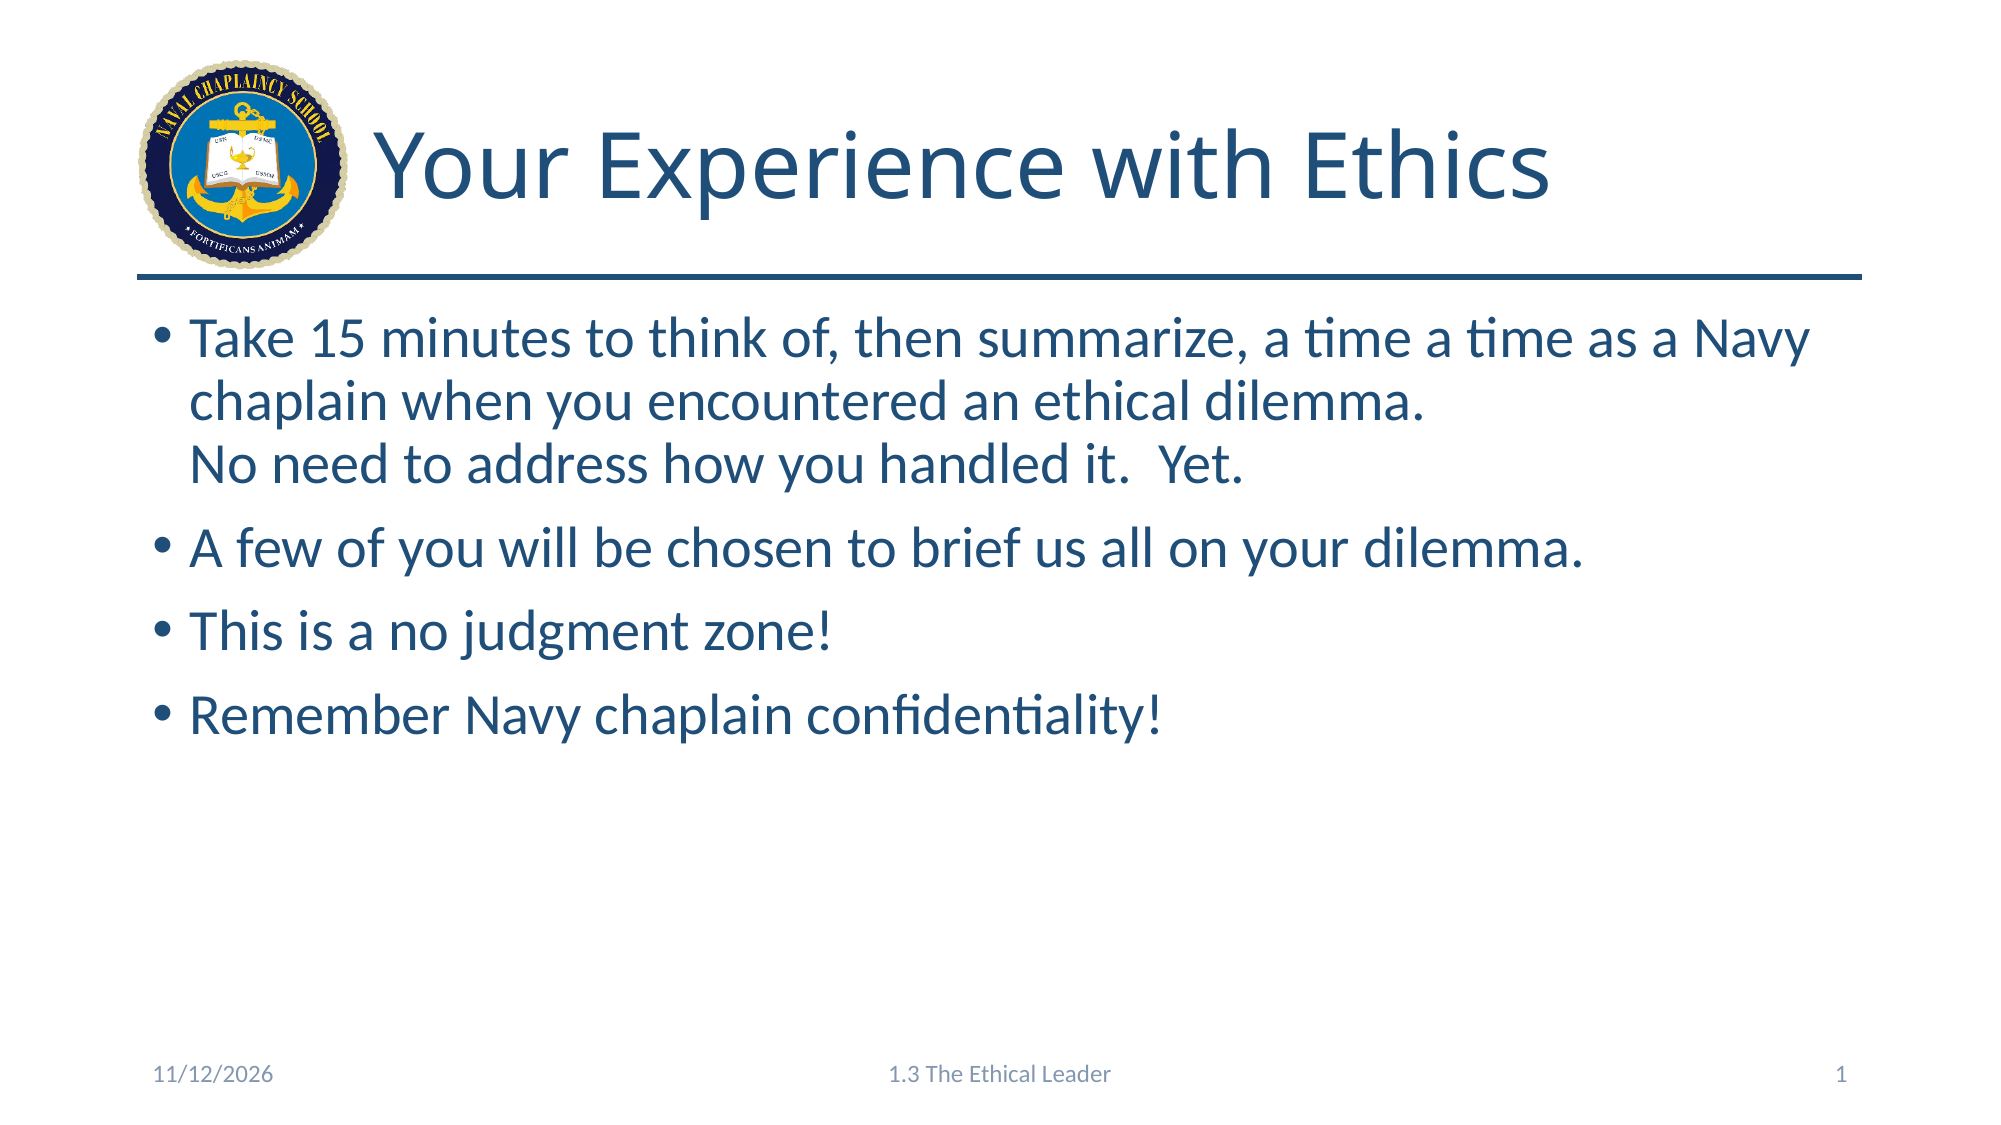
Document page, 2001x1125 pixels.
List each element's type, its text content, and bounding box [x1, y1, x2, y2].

title Your Experience with Ethics [358, 59, 1863, 278]
list Take 15 minutes to think of, then summarize, a time a time as a Navy chaplain when you encountered an ethical dilemma. No need to address how you handled it. Yet. A few of you will be chosen to brief us all on your dilemma. This is a no judgment zone! Remember Navy chaplain confidentiality! [137, 299, 1863, 1014]
picture [137, 59, 348, 270]
slide_number 1 [1412, 1042, 1863, 1103]
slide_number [137, 1042, 588, 1103]
footer 1.3 The Ethical Leader [662, 1042, 1338, 1103]
